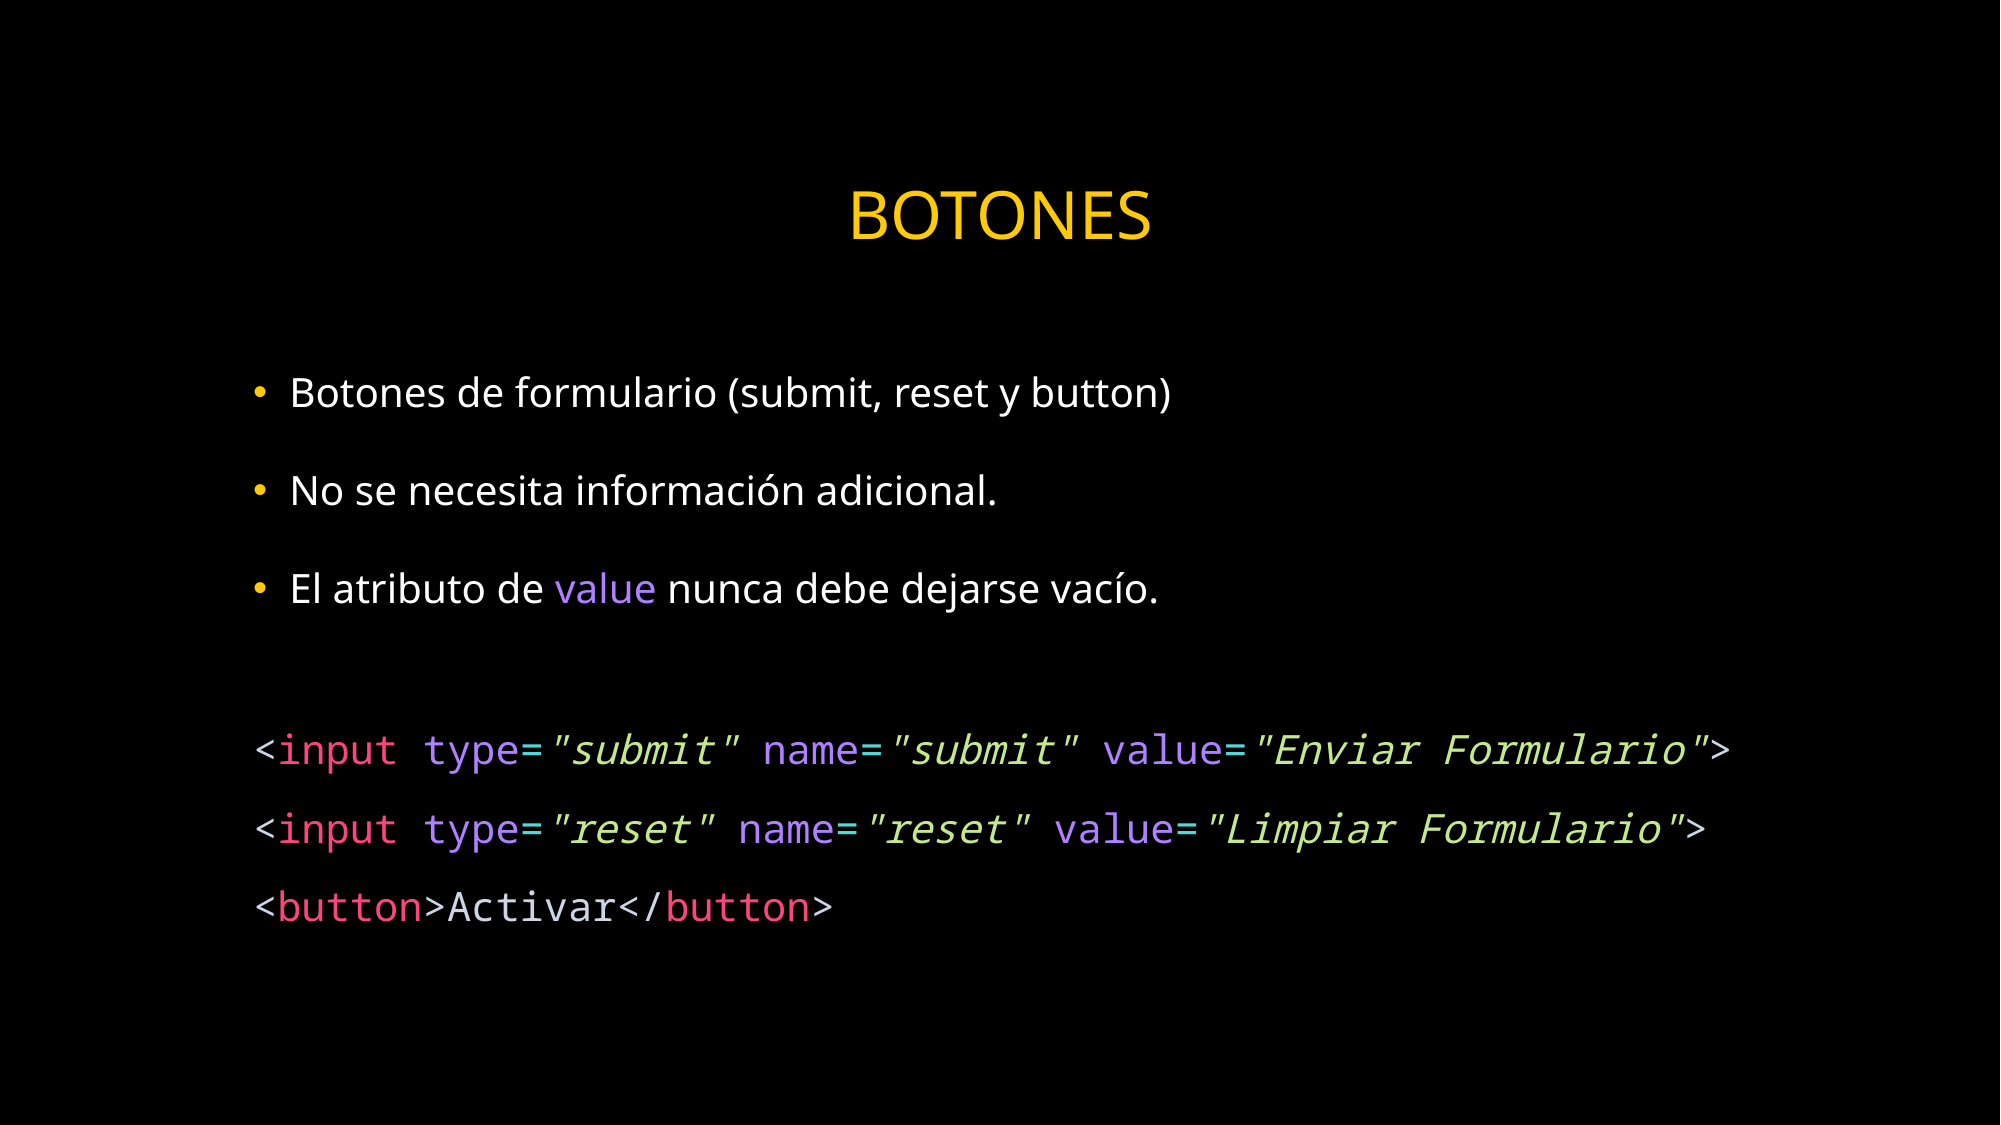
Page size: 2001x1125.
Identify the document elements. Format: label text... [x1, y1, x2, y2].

list Botones de formulario (submit, reset y button) No se necesita información adicional. El atributo de value nunca debe dejarse vacío. <input type="submit" name="submit" value="Enviar Formulario"> <input type="reset" name="reset" value="Limpiar Formulario"> <button>Activar</button> [238, 330, 1763, 1046]
title botones [238, 131, 1763, 305]
